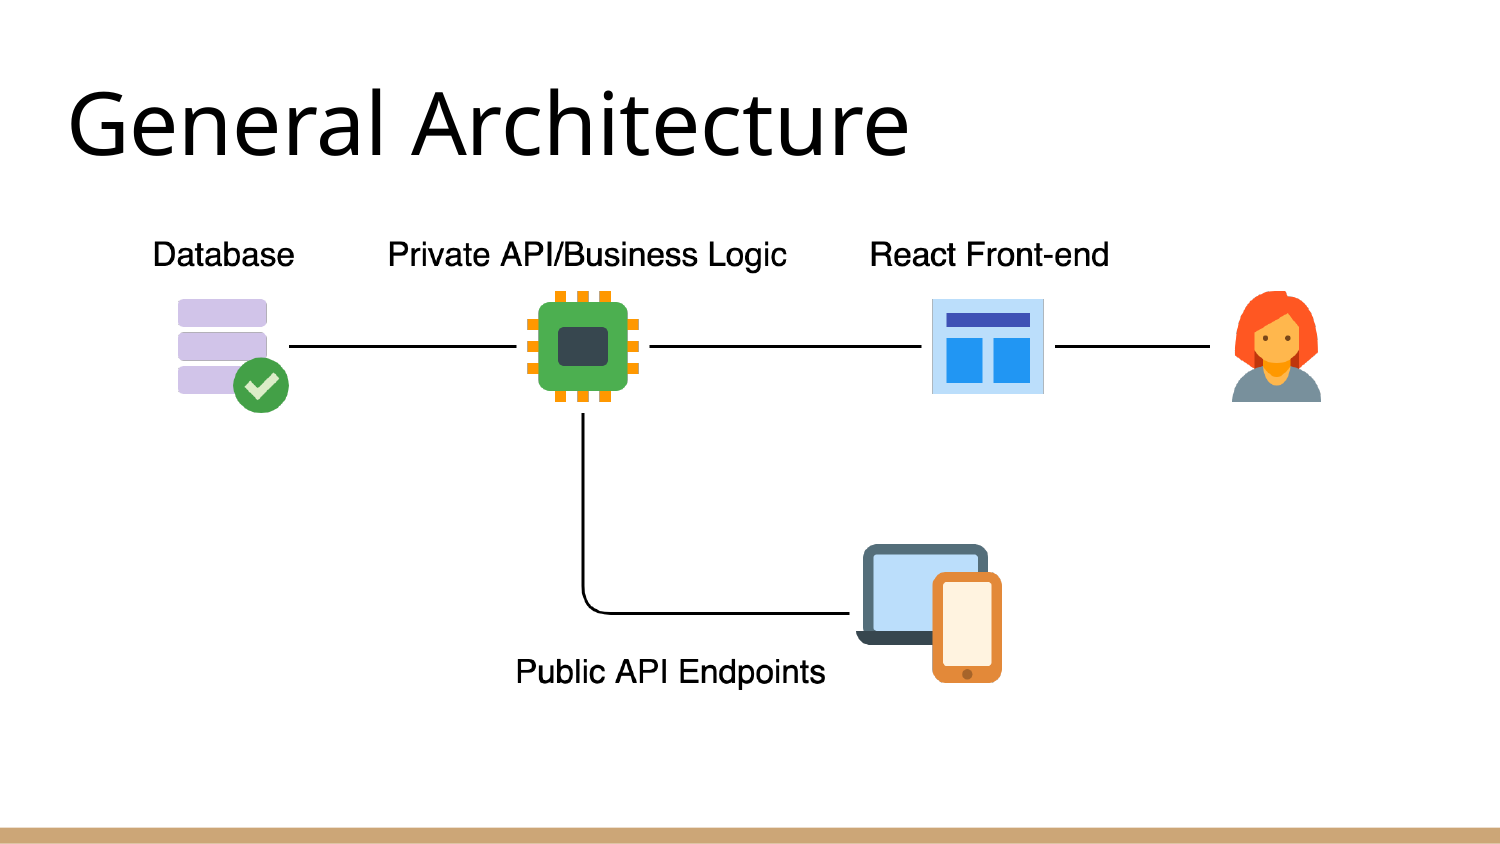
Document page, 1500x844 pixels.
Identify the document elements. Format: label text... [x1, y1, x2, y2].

title General Architecture [51, 51, 1449, 189]
picture [121, 221, 1345, 698]
